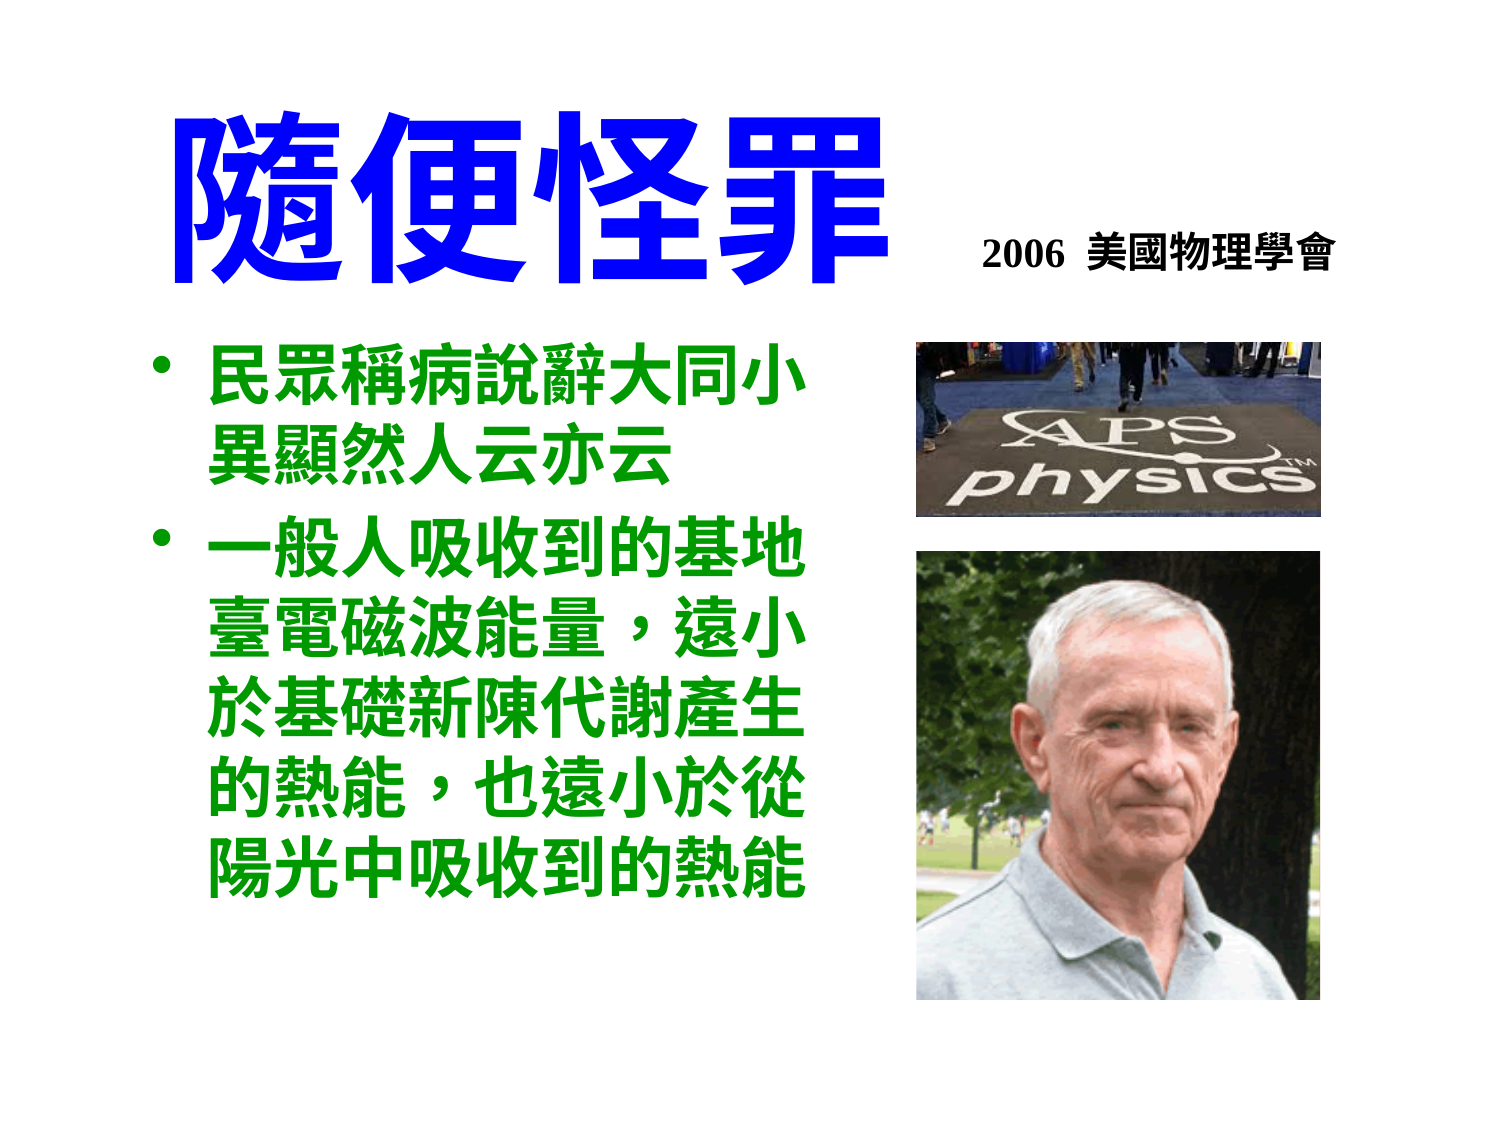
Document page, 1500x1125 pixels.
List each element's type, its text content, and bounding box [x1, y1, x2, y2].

list 民眾稱病說辭大同小異顯然人云亦云 一般人吸收到的基地臺電磁波能量，遠小於基礎新陳代謝產生的熱能，也遠小於從陽光中吸收到的熱能 [135, 324, 857, 1000]
title 隨便怪罪 2006 美國物理學會 [112, 99, 1388, 288]
picture [915, 551, 1321, 1001]
picture [915, 341, 1321, 517]
